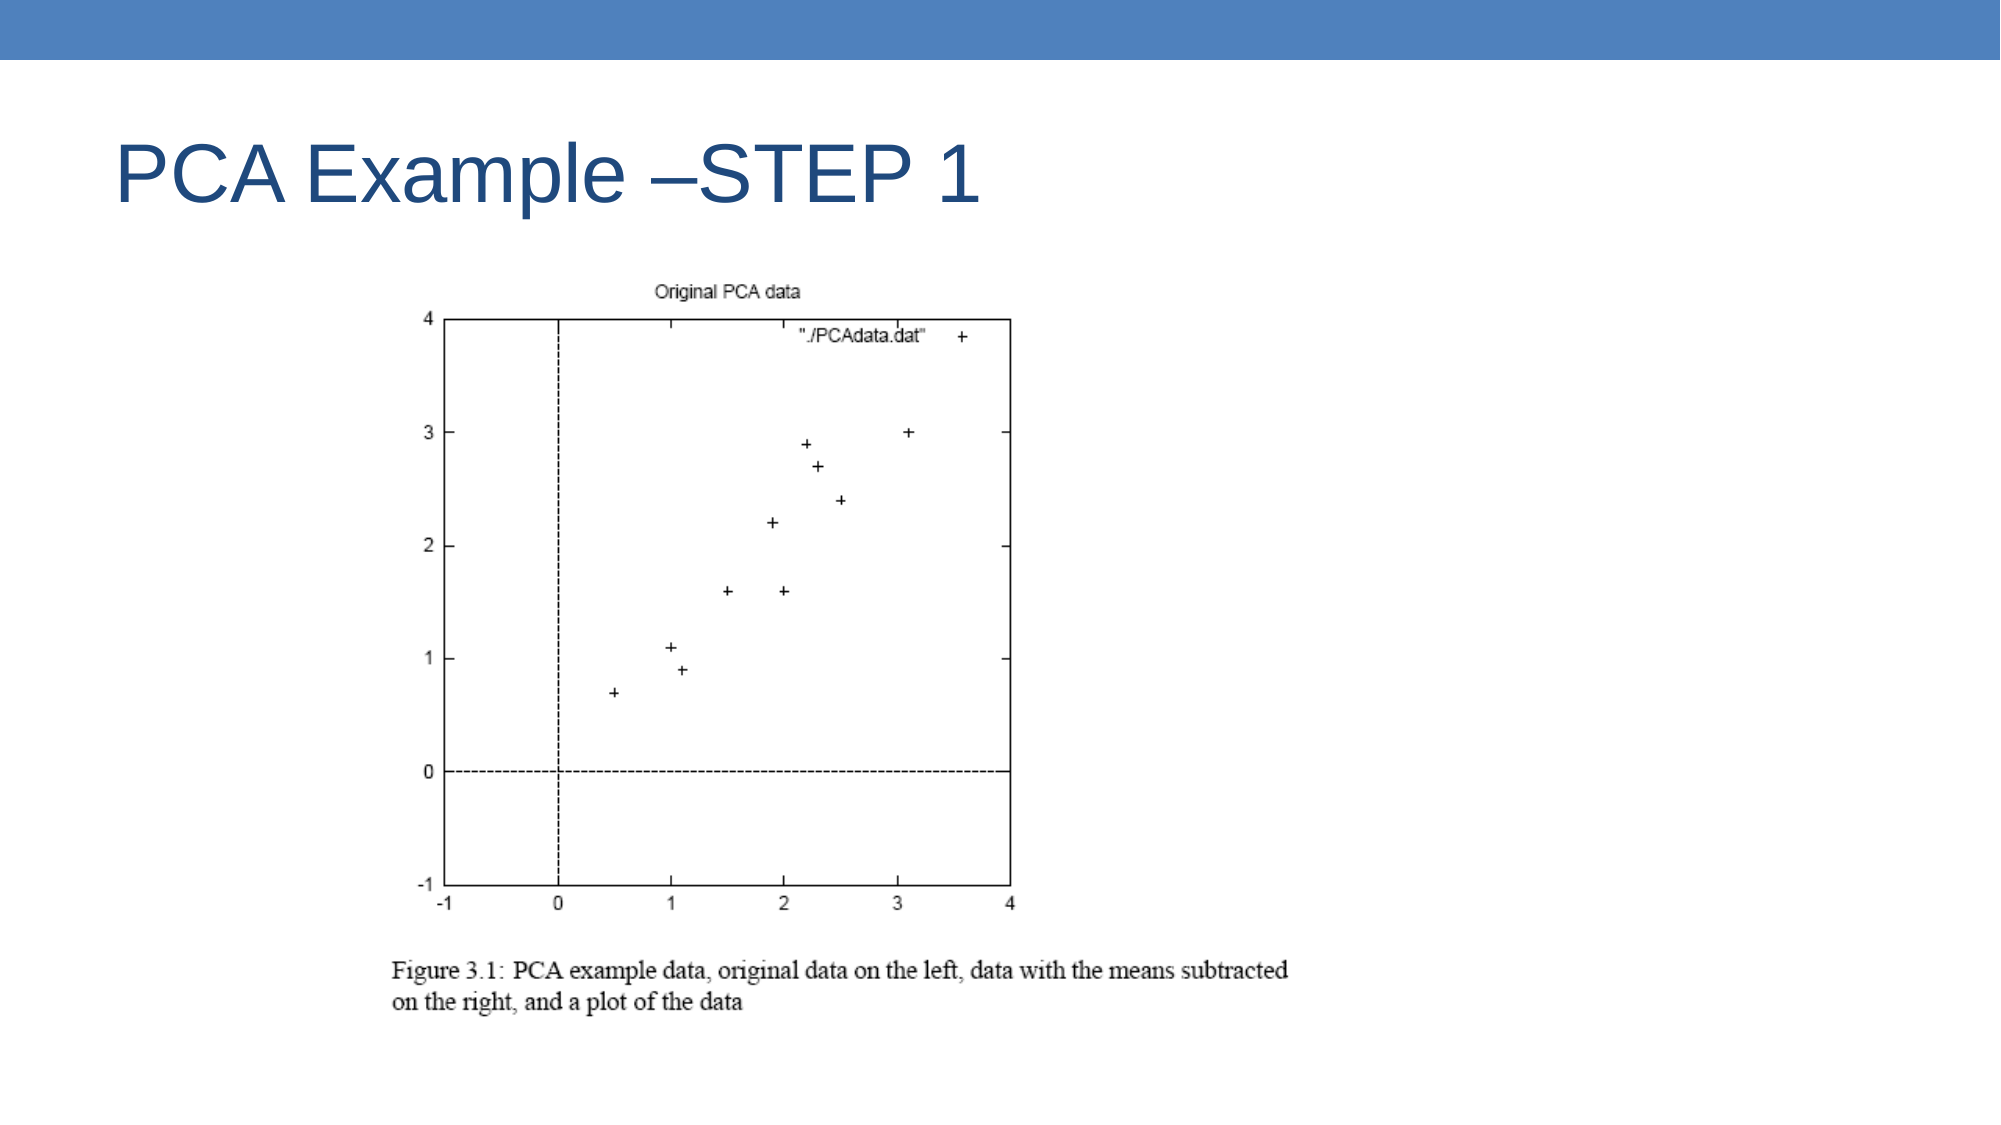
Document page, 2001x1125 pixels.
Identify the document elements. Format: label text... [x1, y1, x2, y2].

title PCA Example –STEP 1 [99, 87, 1900, 250]
picture [374, 258, 1307, 1030]
